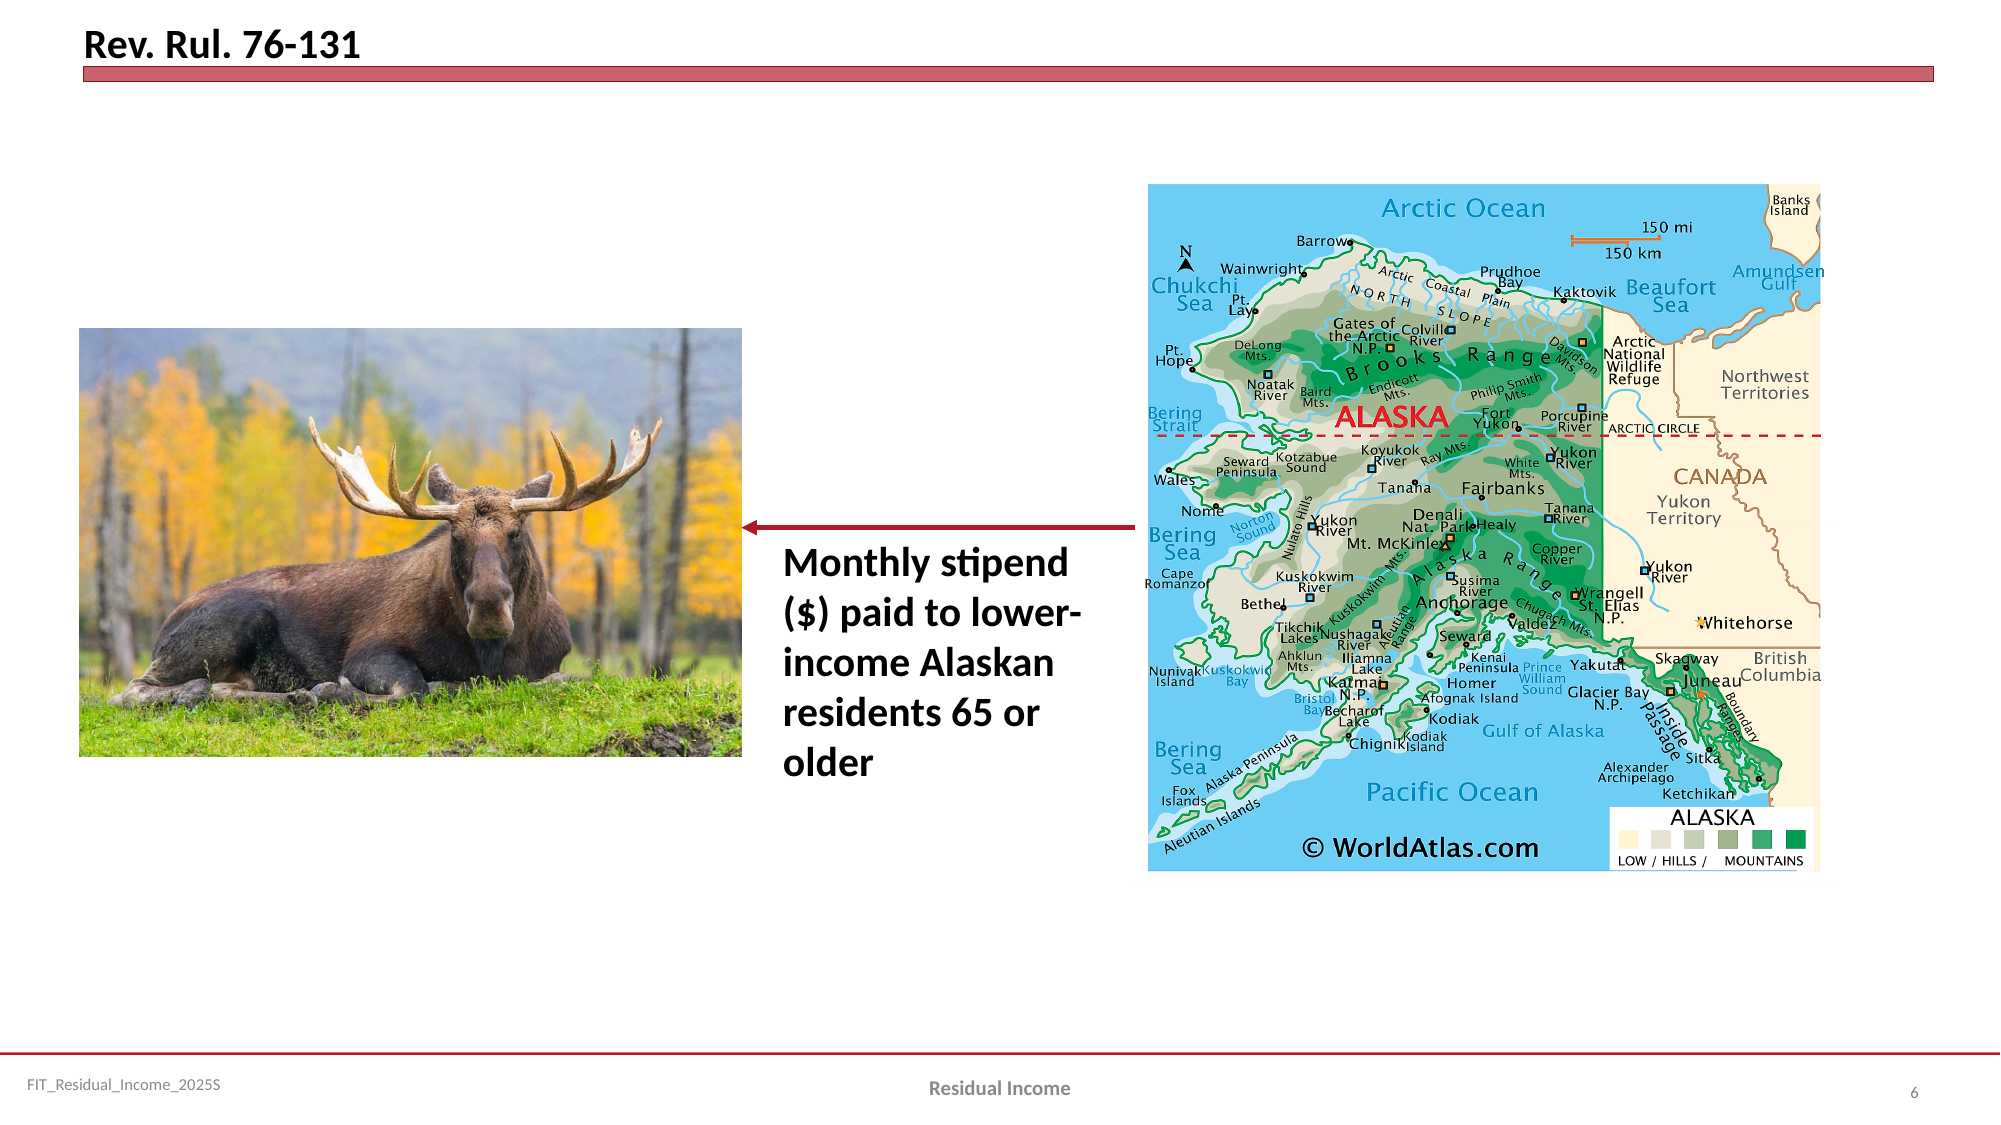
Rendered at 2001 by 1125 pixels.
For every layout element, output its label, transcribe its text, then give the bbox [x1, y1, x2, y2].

slide_number 6 [1834, 1061, 1934, 1122]
text_box Monthly stipend ($) paid to lower-income Alaskan residents 65 or older [768, 535, 1129, 793]
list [1134, 171, 1835, 885]
picture [79, 328, 742, 757]
title Rev. Rul. 76-131 [83, 6, 1935, 67]
footer Residual Income [683, 1056, 1317, 1117]
